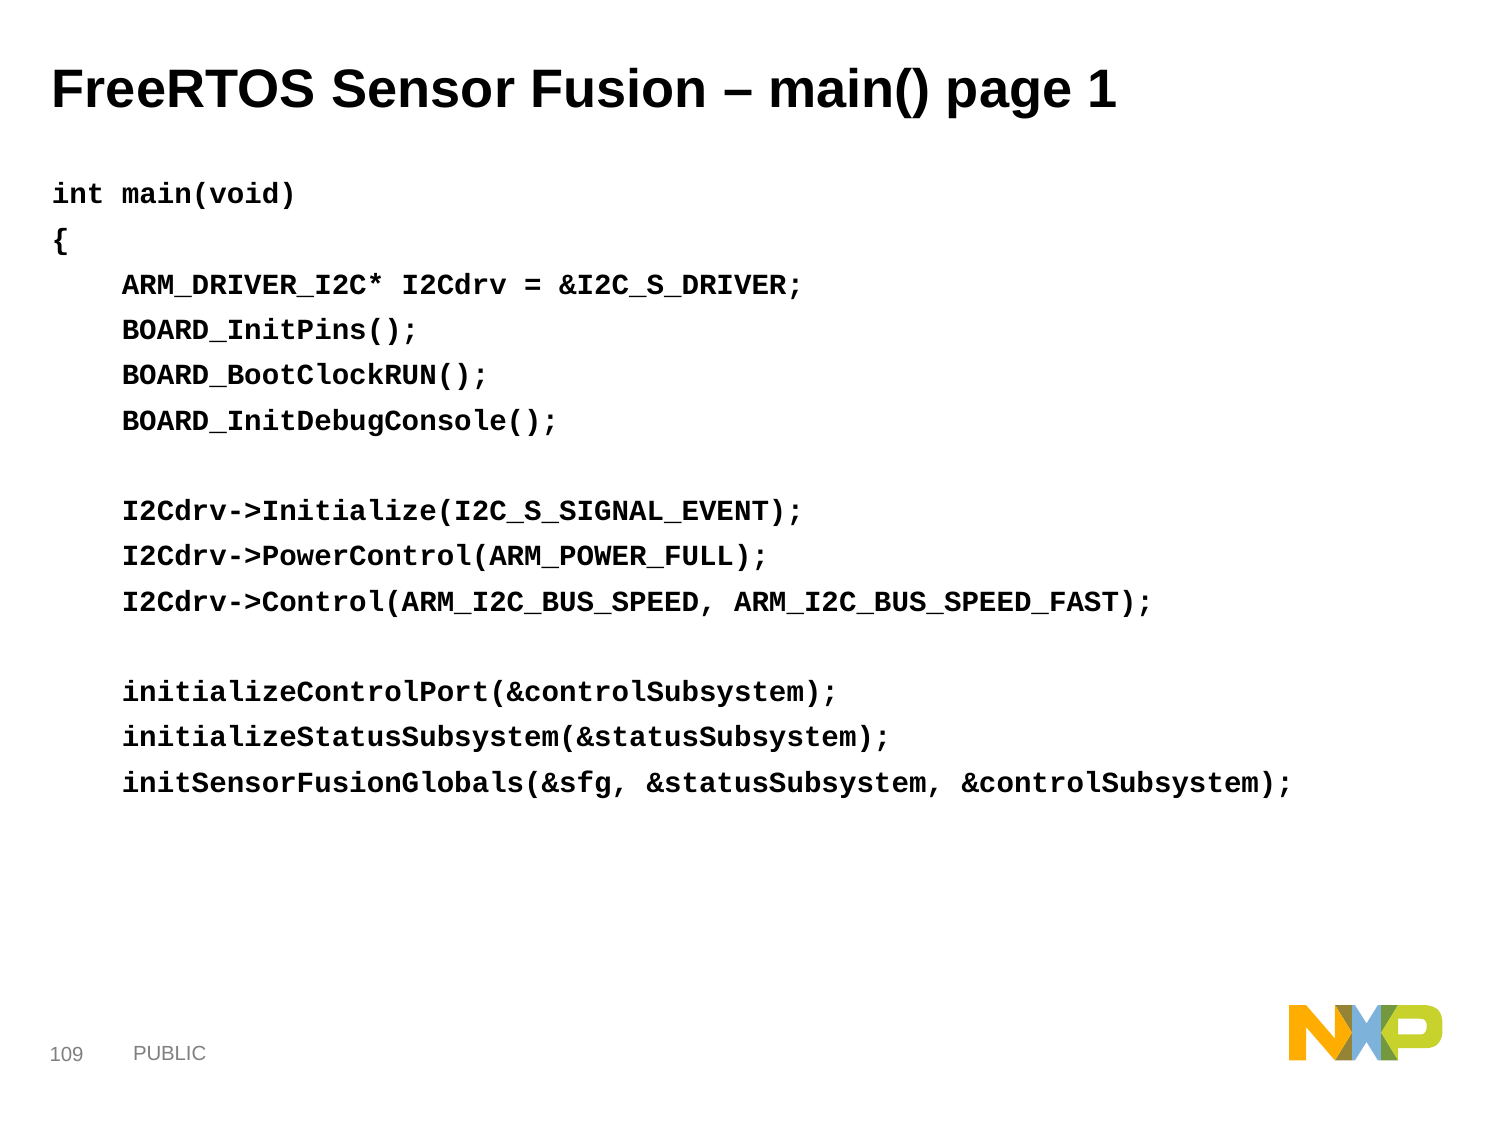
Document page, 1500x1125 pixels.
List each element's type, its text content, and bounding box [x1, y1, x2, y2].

list int main(void) { ARM_DRIVER_I2C* I2Cdrv = &I2C_S_DRIVER; BOARD_InitPins(); BOARD_BootClockRUN(); BOARD_InitDebugConsole(); I2Cdrv->Initialize(I2C_S_SIGNAL_EVENT); I2Cdrv->PowerControl(ARM_POWER_FULL); I2Cdrv->Control(ARM_I2C_BUS_SPEED, ARM_I2C_BUS_SPEED_FAST); initializeControlPort(&controlSubsystem); initializeStatusSubsystem(&statusSubsystem); initSensorFusionGlobals(&sfg, &statusSubsystem, &controlSubsystem); [36, 167, 1472, 1025]
title FreeRTOS Sensor Fusion – main() page 1 [36, 45, 1472, 154]
